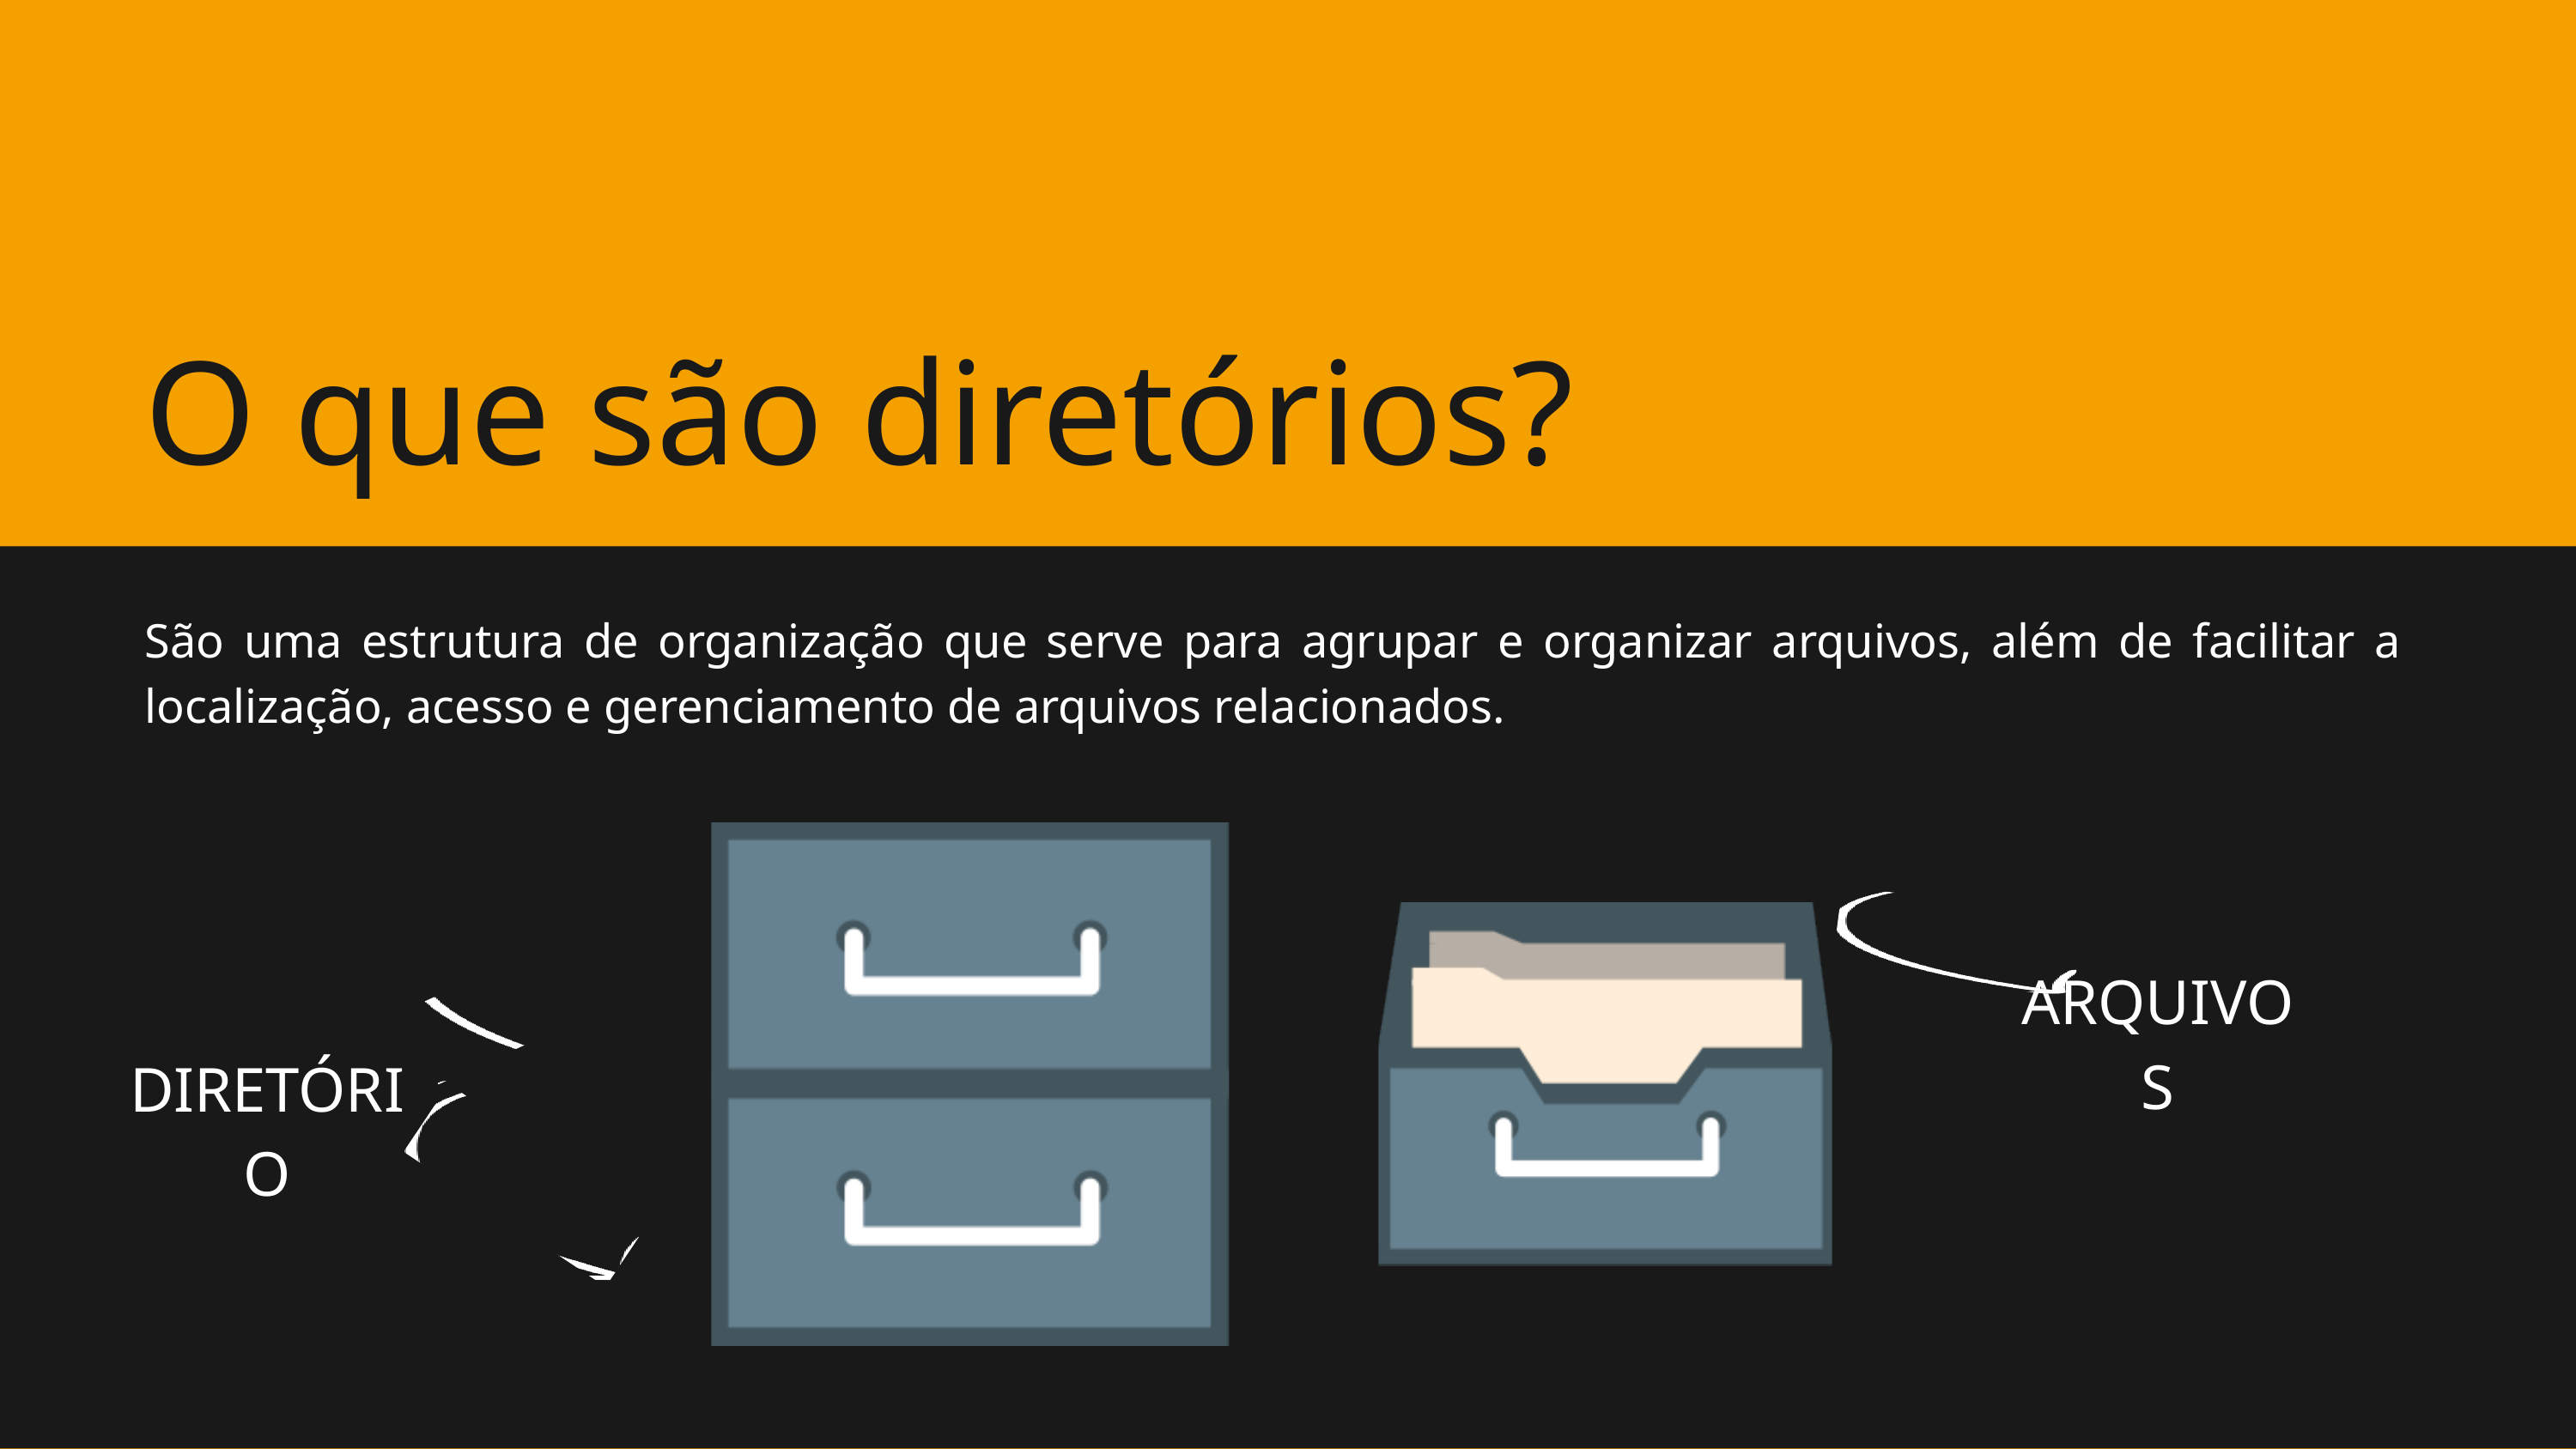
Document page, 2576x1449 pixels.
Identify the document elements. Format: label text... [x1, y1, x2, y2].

text_box [0, 546, 2576, 1449]
text_box [404, 909, 659, 1085]
text_box [711, 822, 1230, 1346]
text_box [1832, 886, 2084, 997]
text_box [425, 1084, 651, 1287]
text_box São uma estrutura de organização que serve para agrupar e organizar arquivos, além de facilitar a localização, acesso e gerenciamento de arquivos relacionados. [144, 537, 2404, 798]
text_box ARQUIVOS [2007, 951, 2309, 1123]
text_box O que são diretórios? [144, 322, 2432, 494]
text_box [1378, 902, 1832, 1266]
text_box DIRETÓRIO [109, 1038, 425, 1210]
